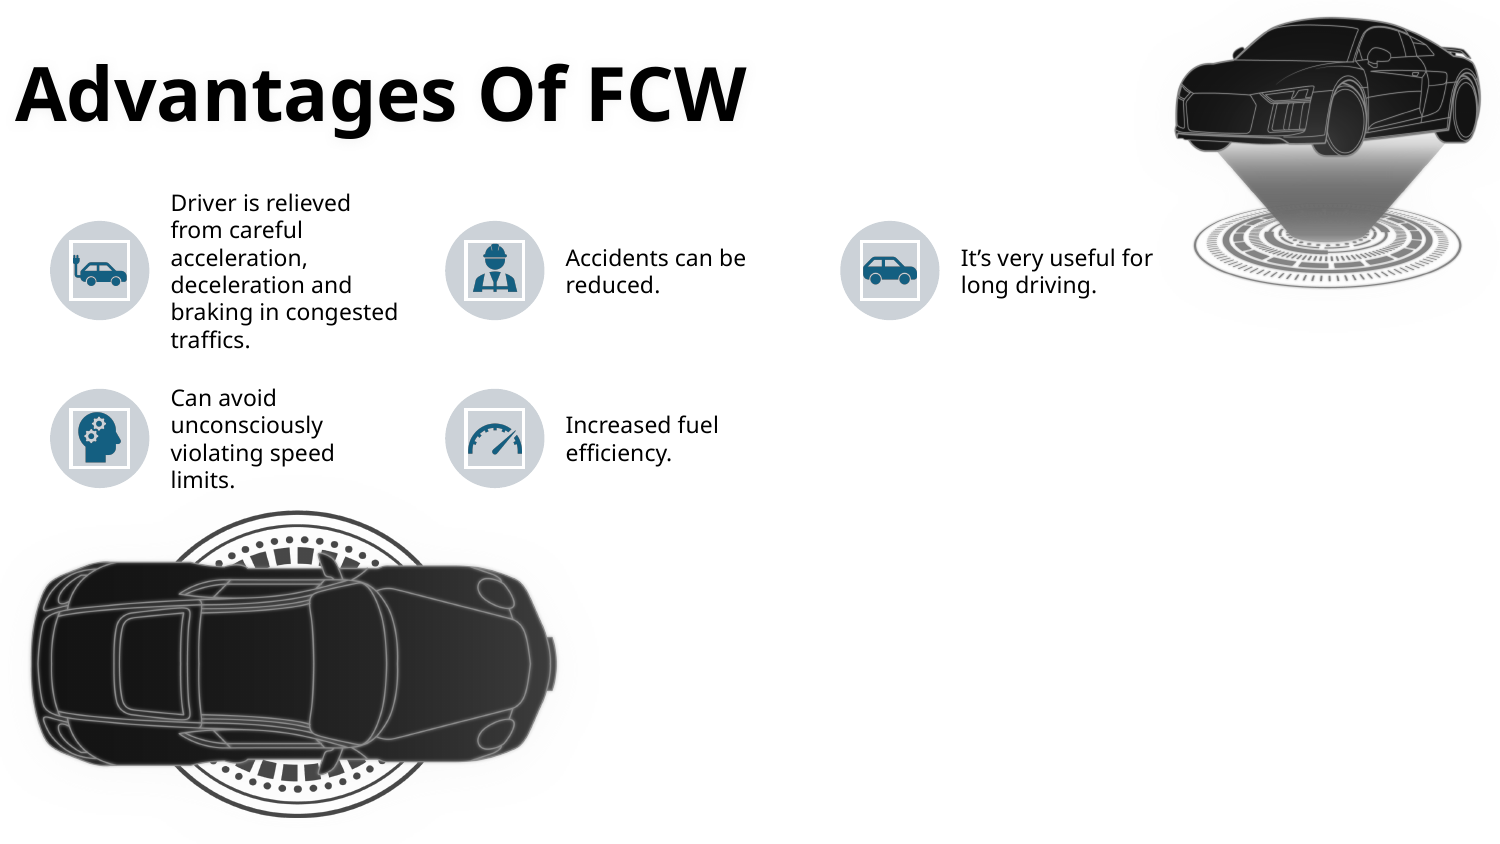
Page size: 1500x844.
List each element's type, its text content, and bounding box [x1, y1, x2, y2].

picture [1163, 6, 1491, 299]
picture [27, 397, 561, 844]
title Advantages Of FCW [0, 25, 1015, 153]
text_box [37, 152, 1207, 557]
